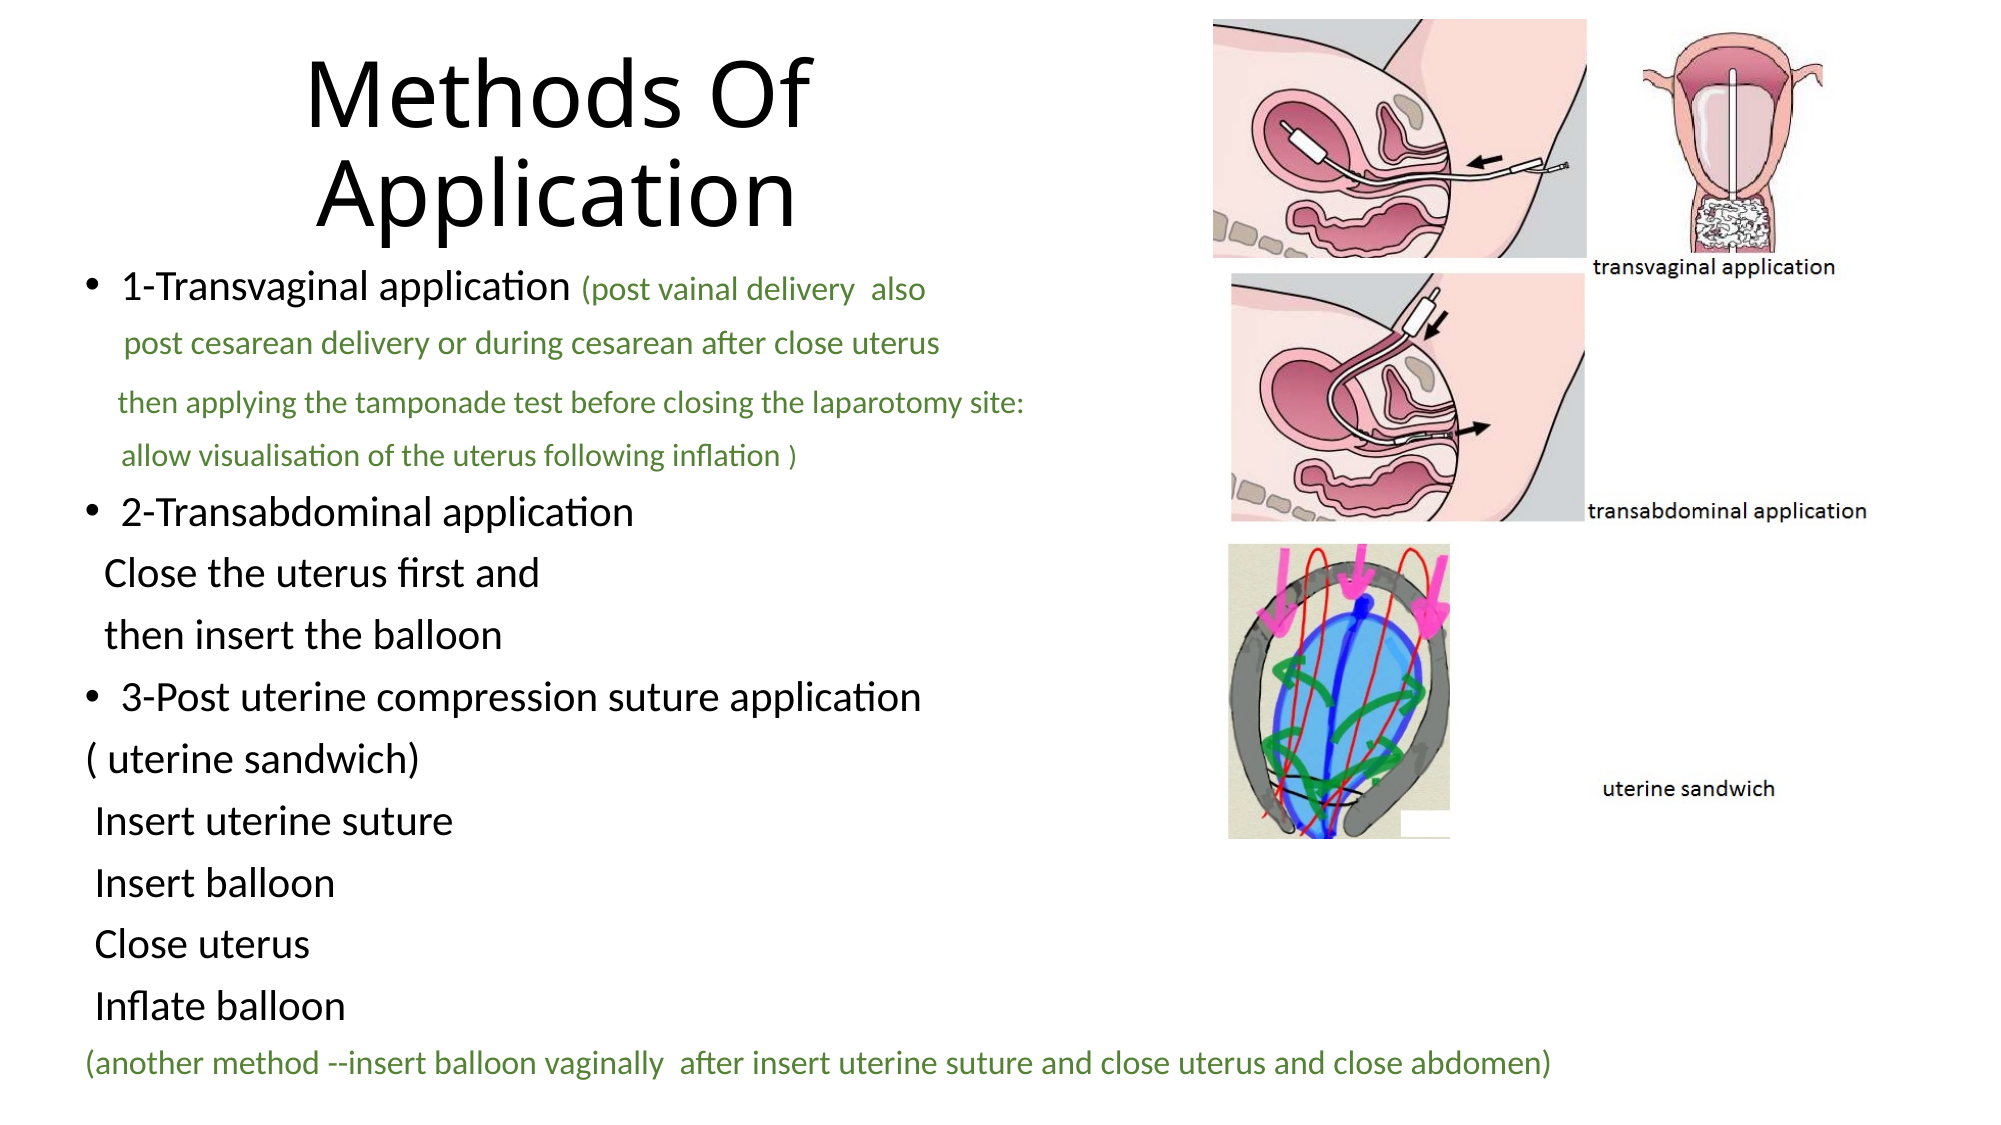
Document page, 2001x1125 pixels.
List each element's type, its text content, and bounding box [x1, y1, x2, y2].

picture [1213, 19, 1982, 839]
title Methods Of Application [50, 38, 1065, 256]
list 1-Transvaginal application (post vainal delivery also post cesarean delivery or during cesarean after close uterus then applying the tamponade test before closing the laparotomy site: allow visualisation of the uterus following inflation ) 2-Transabdominal application Close the uterus first and then insert the balloon 3-Post uterine compression suture application ( uterine sandwich) Insert uterine suture Insert balloon Close uterus Inflate balloon (another method --insert balloon vaginally after insert uterine suture and close uterus and close abdomen) [69, 255, 1863, 1095]
